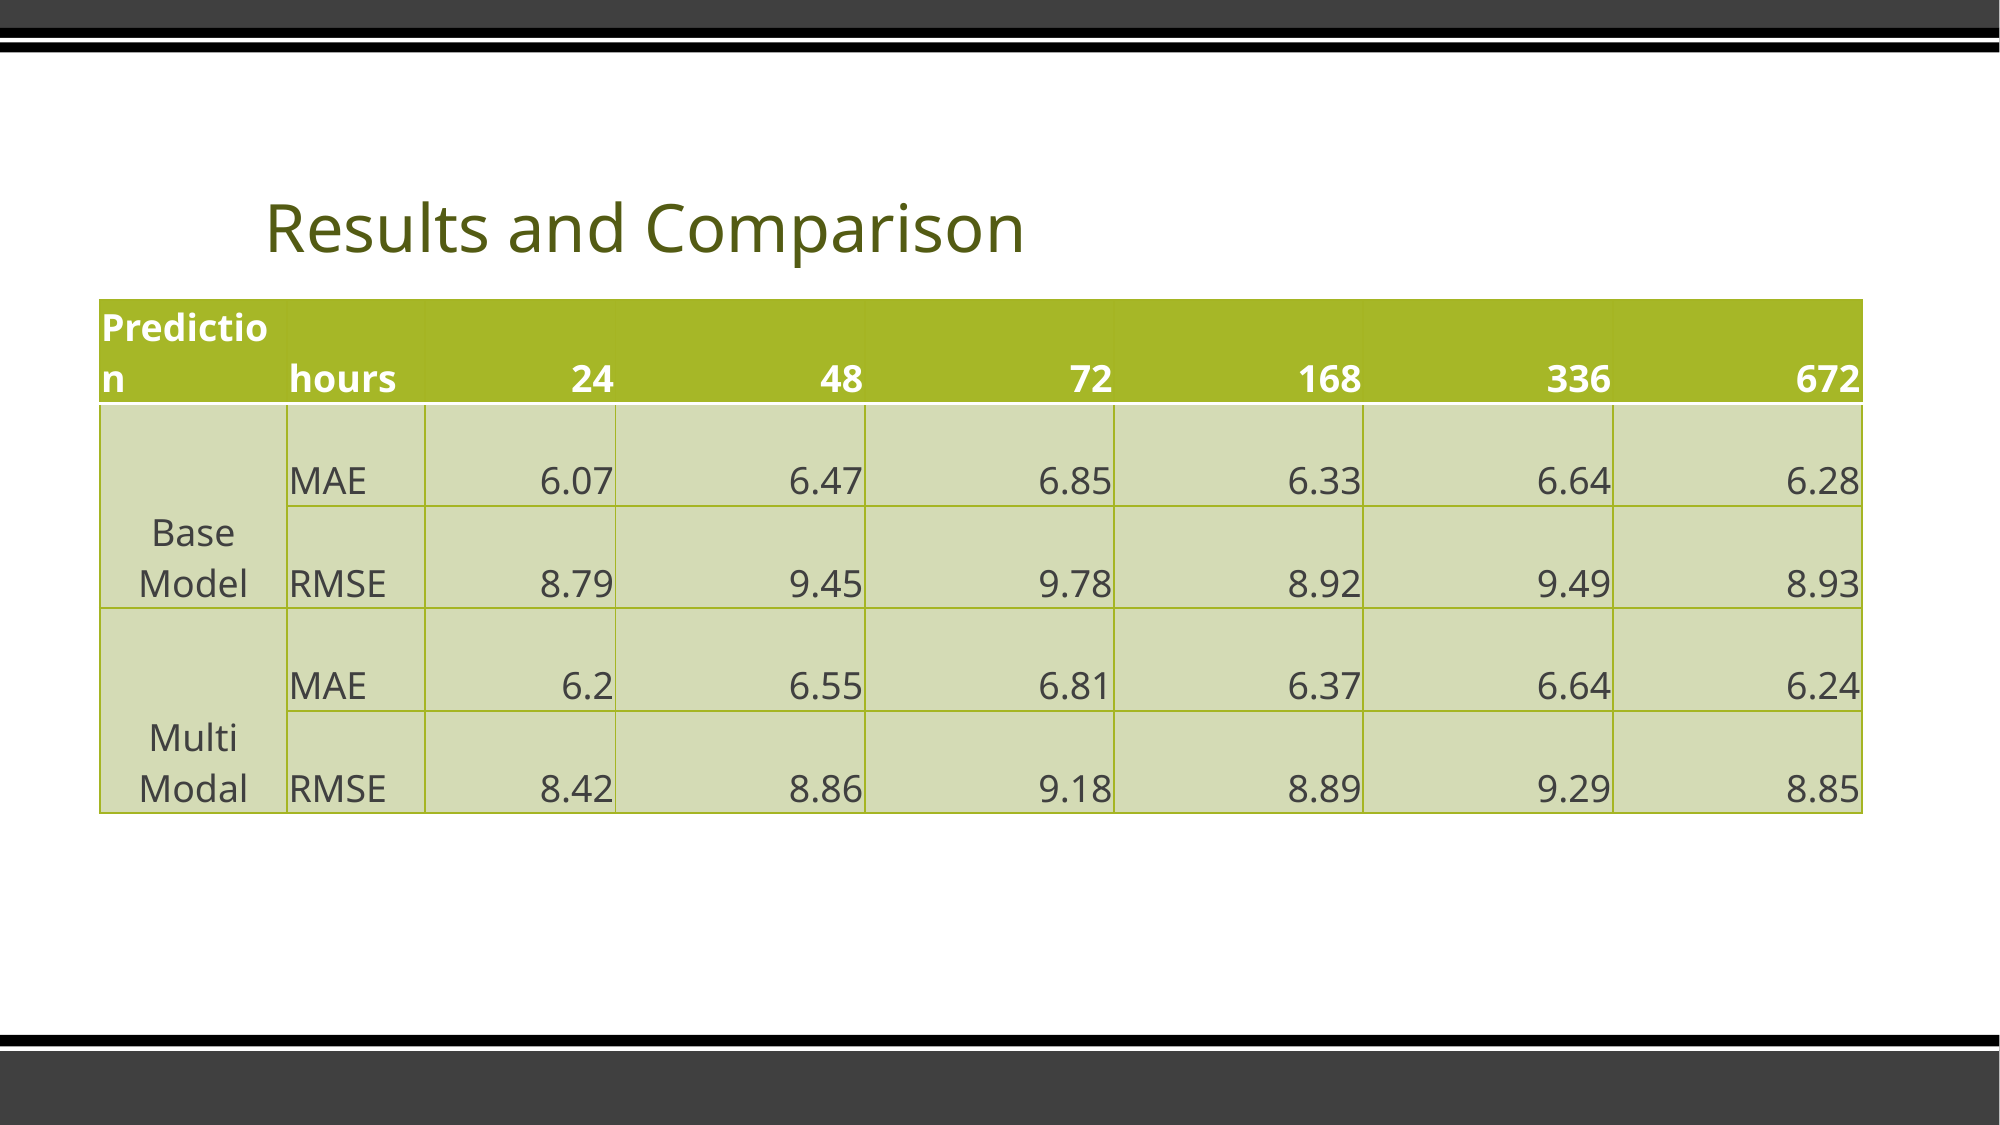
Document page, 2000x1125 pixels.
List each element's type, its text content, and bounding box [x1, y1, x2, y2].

table_cell 8.42 [426, 712, 615, 812]
table_header 72 [866, 301, 1113, 402]
table_header 48 [616, 301, 864, 402]
table_header 168 [1115, 301, 1362, 402]
table_cell 8.93 [1614, 507, 1861, 607]
table_cell 8.85 [1614, 712, 1861, 812]
table_cell MAE [288, 609, 424, 710]
table_header 336 [1364, 301, 1612, 402]
table_header 672 [1614, 301, 1861, 402]
table_header Prediction [101, 301, 286, 402]
table_cell MAE [288, 405, 424, 505]
table_cell 6.47 [616, 405, 864, 505]
table_cell Multi Modal [101, 609, 286, 812]
title Results and Comparison [249, 99, 1750, 275]
table_cell 6.2 [426, 609, 615, 710]
table_header 24 [426, 301, 615, 402]
table_cell 6.55 [616, 609, 864, 710]
table_cell 6.64 [1364, 405, 1612, 505]
table_cell 8.86 [616, 712, 864, 812]
table_cell 9.49 [1364, 507, 1612, 607]
table_cell 9.29 [1364, 712, 1612, 812]
table_cell 8.89 [1115, 712, 1362, 812]
table_cell 6.07 [426, 405, 615, 505]
table_cell 6.81 [866, 609, 1113, 710]
table_cell 9.18 [866, 712, 1113, 812]
table_cell Base Model [101, 405, 286, 607]
table_cell 9.78 [866, 507, 1113, 607]
table_cell 9.45 [616, 507, 864, 607]
table_cell 6.24 [1614, 609, 1861, 710]
table_cell 6.37 [1115, 609, 1362, 710]
table_cell 6.28 [1614, 405, 1861, 505]
table_cell 6.64 [1364, 609, 1612, 710]
table_cell 6.33 [1115, 405, 1362, 505]
table_cell 8.79 [426, 507, 615, 607]
table_header hours [288, 301, 424, 402]
table_cell 8.92 [1115, 507, 1362, 607]
table_cell RMSE [288, 507, 424, 607]
table_cell 6.85 [866, 405, 1113, 505]
table_cell RMSE [288, 712, 424, 812]
